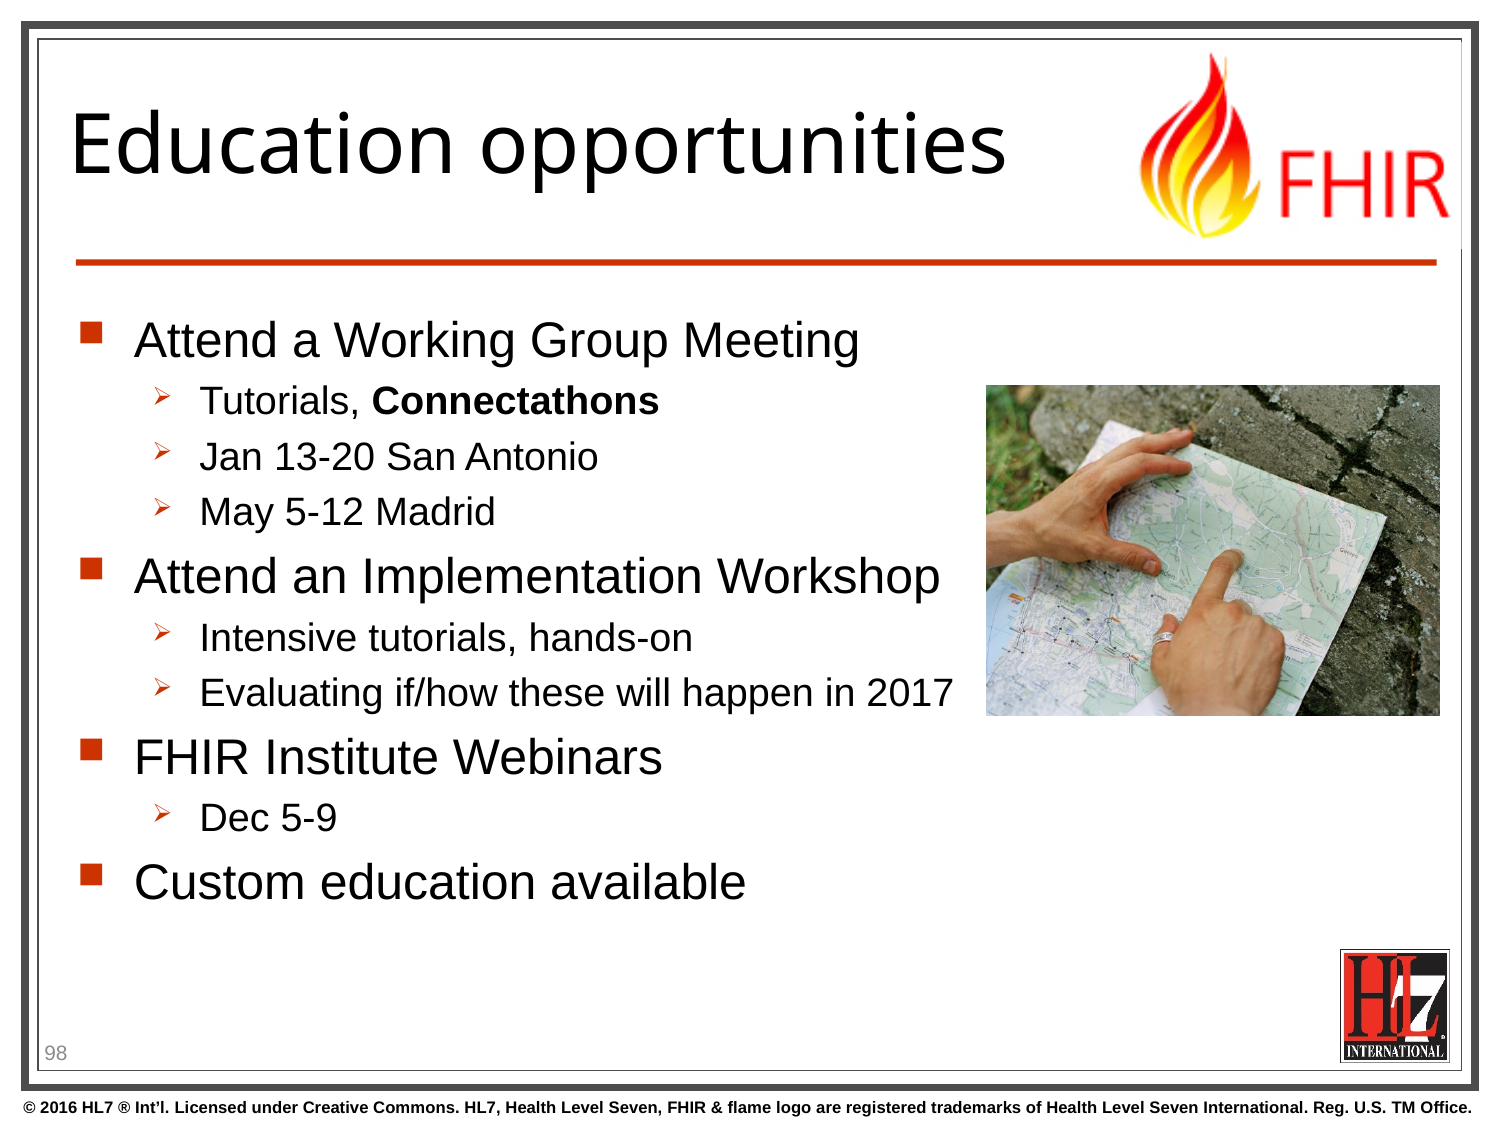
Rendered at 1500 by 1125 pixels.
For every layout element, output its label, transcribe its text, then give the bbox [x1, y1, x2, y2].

picture [985, 385, 1440, 717]
title Education opportunities [53, 54, 1122, 244]
picture [1124, 42, 1462, 249]
slide_number 98 [29, 1034, 148, 1071]
list Attend a Working Group Meeting Tutorials, Connectathons Jan 13-20 San Antonio May 5-12 Madrid Attend an Implementation Workshop Intensive tutorials, hands-on Evaluating if/how these will happen in 2017 FHIR Institute Webinars Dec 5-9 Custom education available [62, 299, 1438, 1059]
picture [1340, 949, 1450, 1063]
